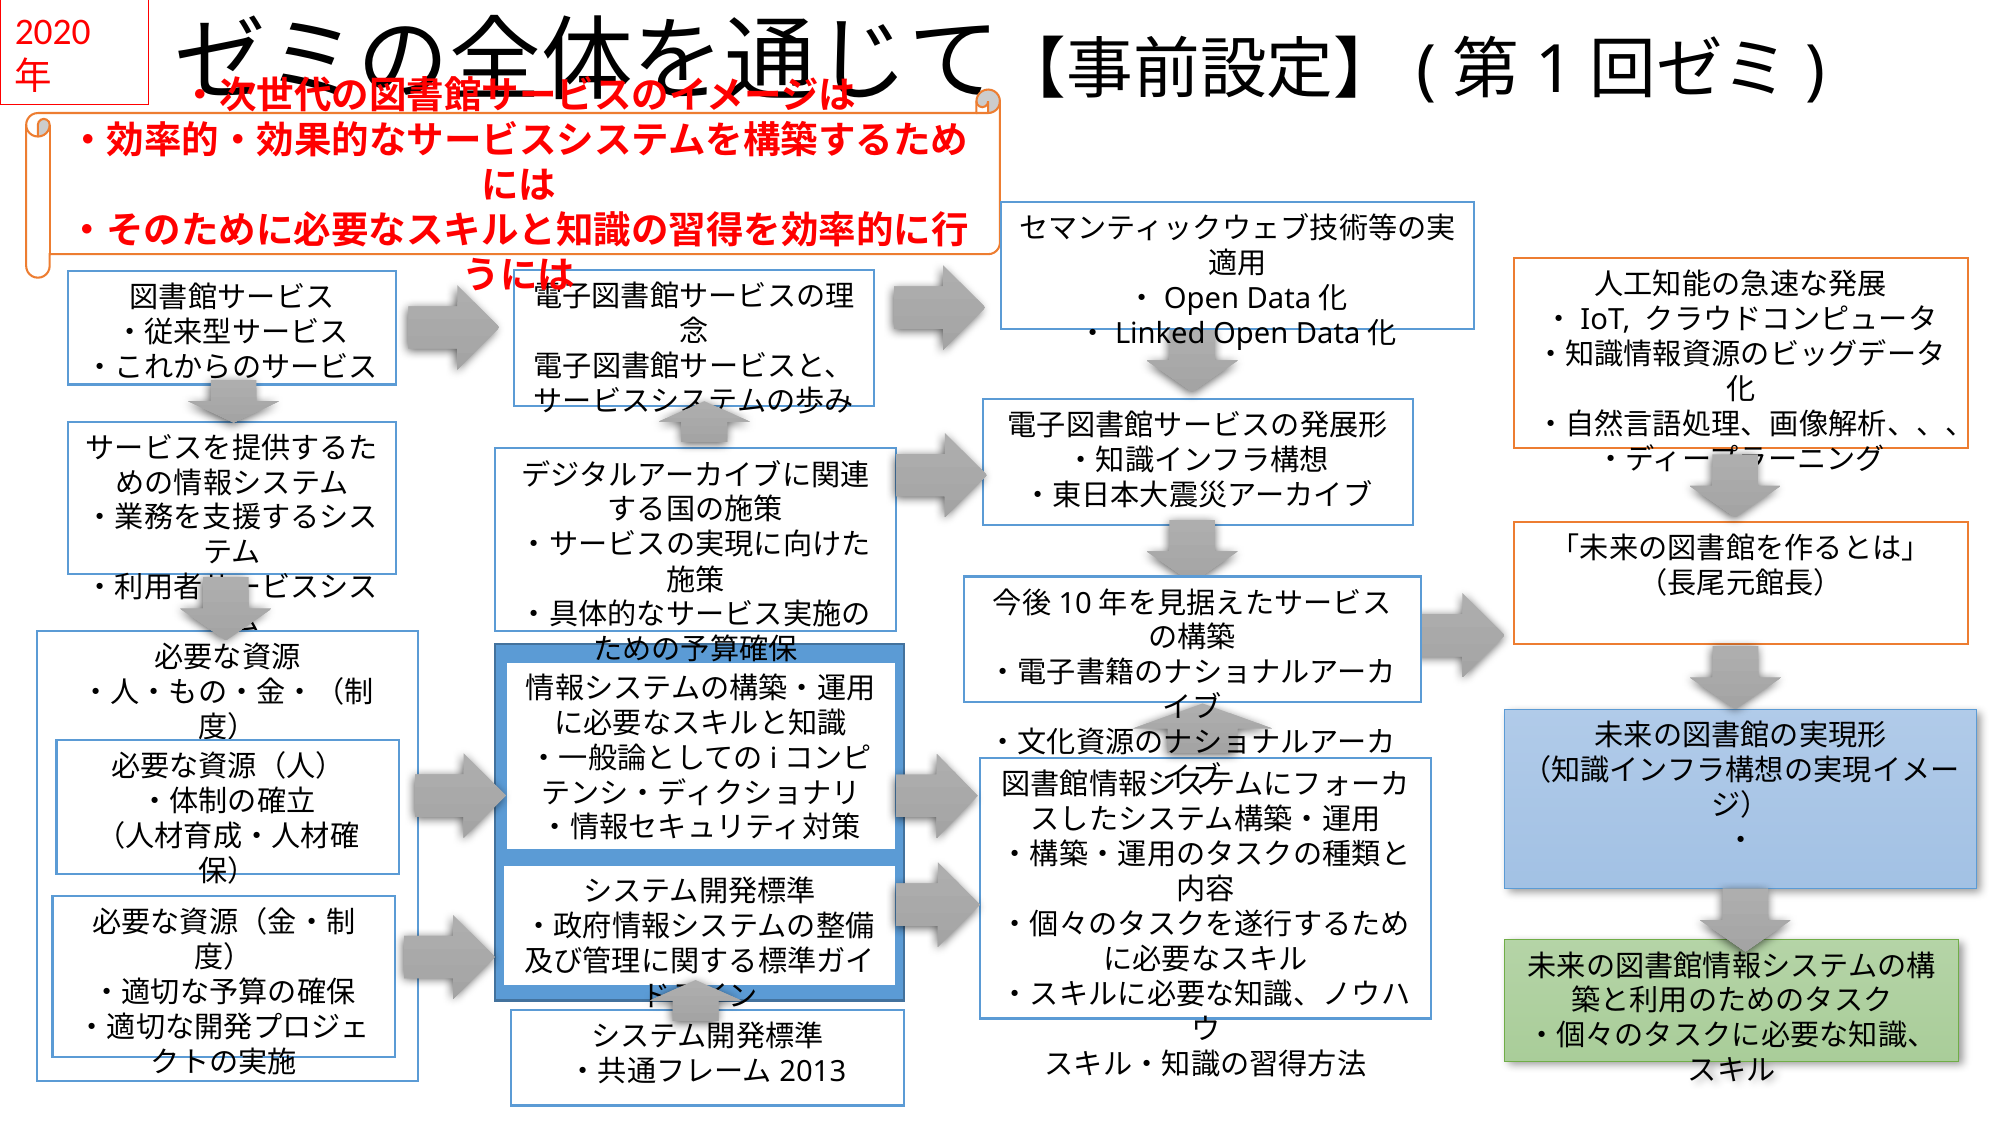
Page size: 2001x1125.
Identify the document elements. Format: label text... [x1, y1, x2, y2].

text_box 「未来の図書館を作るとは」 （長尾元館長） [1513, 521, 1969, 645]
text_box 未来の図書館情報システムの構築と利用のためのタスク ・個々のタスクに必要な知識、スキル [1504, 939, 1959, 1062]
text_box [404, 914, 496, 1000]
text_box [1699, 888, 1792, 952]
text_box [180, 577, 272, 641]
text_box [895, 753, 978, 839]
text_box [895, 432, 988, 518]
text_box デジタルアーカイブに関連する国の施策 ・サービスの実現に向けた施策 ・具体的なサービス実施のための予算確保 [494, 447, 897, 632]
text_box [494, 810, 905, 1002]
text_box 電子図書館サービスの発展形 ・知識インフラ構想 ・東日本大震災アーカイブ [982, 398, 1414, 526]
text_box 必要な資源（金・制度） ・適切な予算の確保 ・適切な開発プロジェクトの実施 [51, 895, 396, 1058]
text_box 図書館サービス ・従来型サービス ・これからのサービス [67, 270, 397, 386]
text_box 人工知能の急速な発展 ・IoT, クラウドコンピュータ ・知識情報資源のビッグデータ化 ・自然言語処理、画像解析、、、 ・ディープラーニング [1513, 257, 1969, 449]
text_box 図書館情報システムにフォーカスしたシステム構築・運用 ・構築・運用のタスクの種類と内容 ・個々のタスクを遂行するために必要なスキル ・スキルに必要な知識、ノウハウ スキル・知識の習得方法 [979, 757, 1432, 1020]
text_box 今後10年を見据えたサービスの構築 ・電子書籍のナショナルアーカイブ ・文化資源のナショナルアーカイブ [963, 575, 1422, 703]
title ゼミの全体を通じて【事前設定】(第1回ゼミ) [13, 5, 1987, 120]
text_box [1422, 593, 1505, 678]
text_box [414, 753, 506, 838]
text_box 必要な資源 ・人・もの・金・（制度） [36, 630, 419, 1082]
text_box [1689, 454, 1781, 518]
text_box [1146, 519, 1238, 575]
text_box 情報システムの構築・運用に必要なスキルと知識 ・一般論としてのiコンピテンシ・ディクショナリ ・情報セキュリティ対策 [505, 661, 897, 851]
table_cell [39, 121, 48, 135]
text_box [188, 379, 280, 423]
text_box [658, 401, 750, 443]
text_box 2020年 [0, 0, 149, 105]
text_box [1146, 330, 1238, 393]
text_box [1689, 646, 1782, 710]
text_box システム開発標準 ・政府情報システムの整備及び管理に関する標準ガイドライン [502, 864, 897, 987]
text_box 必要な資源（人） ・体制の確立 （人材育成・人材確保） [55, 739, 400, 875]
text_box [894, 265, 986, 350]
text_box [1133, 703, 1272, 754]
text_box [494, 643, 905, 786]
table_cell WebサービスAPIによるシステム連携 [978, 91, 998, 111]
text_box [895, 862, 980, 947]
text_box [408, 285, 500, 370]
text_box サービスを提供するための情報システム ・業務を支援するシステム ・利用者サービスシステム [67, 421, 397, 575]
text_box 未来の図書館の実現形 （知識インフラ構想の実現イメージ） ・ [1504, 709, 1977, 889]
text_box システム開発標準 ・共通フレーム2013 [510, 1009, 905, 1107]
text_box 電子図書館サービスの理念 電子図書館サービスと、 サービスシステムの歩み [513, 269, 875, 407]
text_box セマンティックウェブ技術等の実適用 ・Open Data化 ・Linked Open Data化 [1000, 201, 1475, 330]
text_box [649, 980, 742, 1022]
text_box ・次世代の図書館サービスのイメージは ・効率的・効果的なサービスシステムを構築するためには ・そのために必要なスキルと知識の習得を効率的に行うには [25, 88, 1001, 279]
